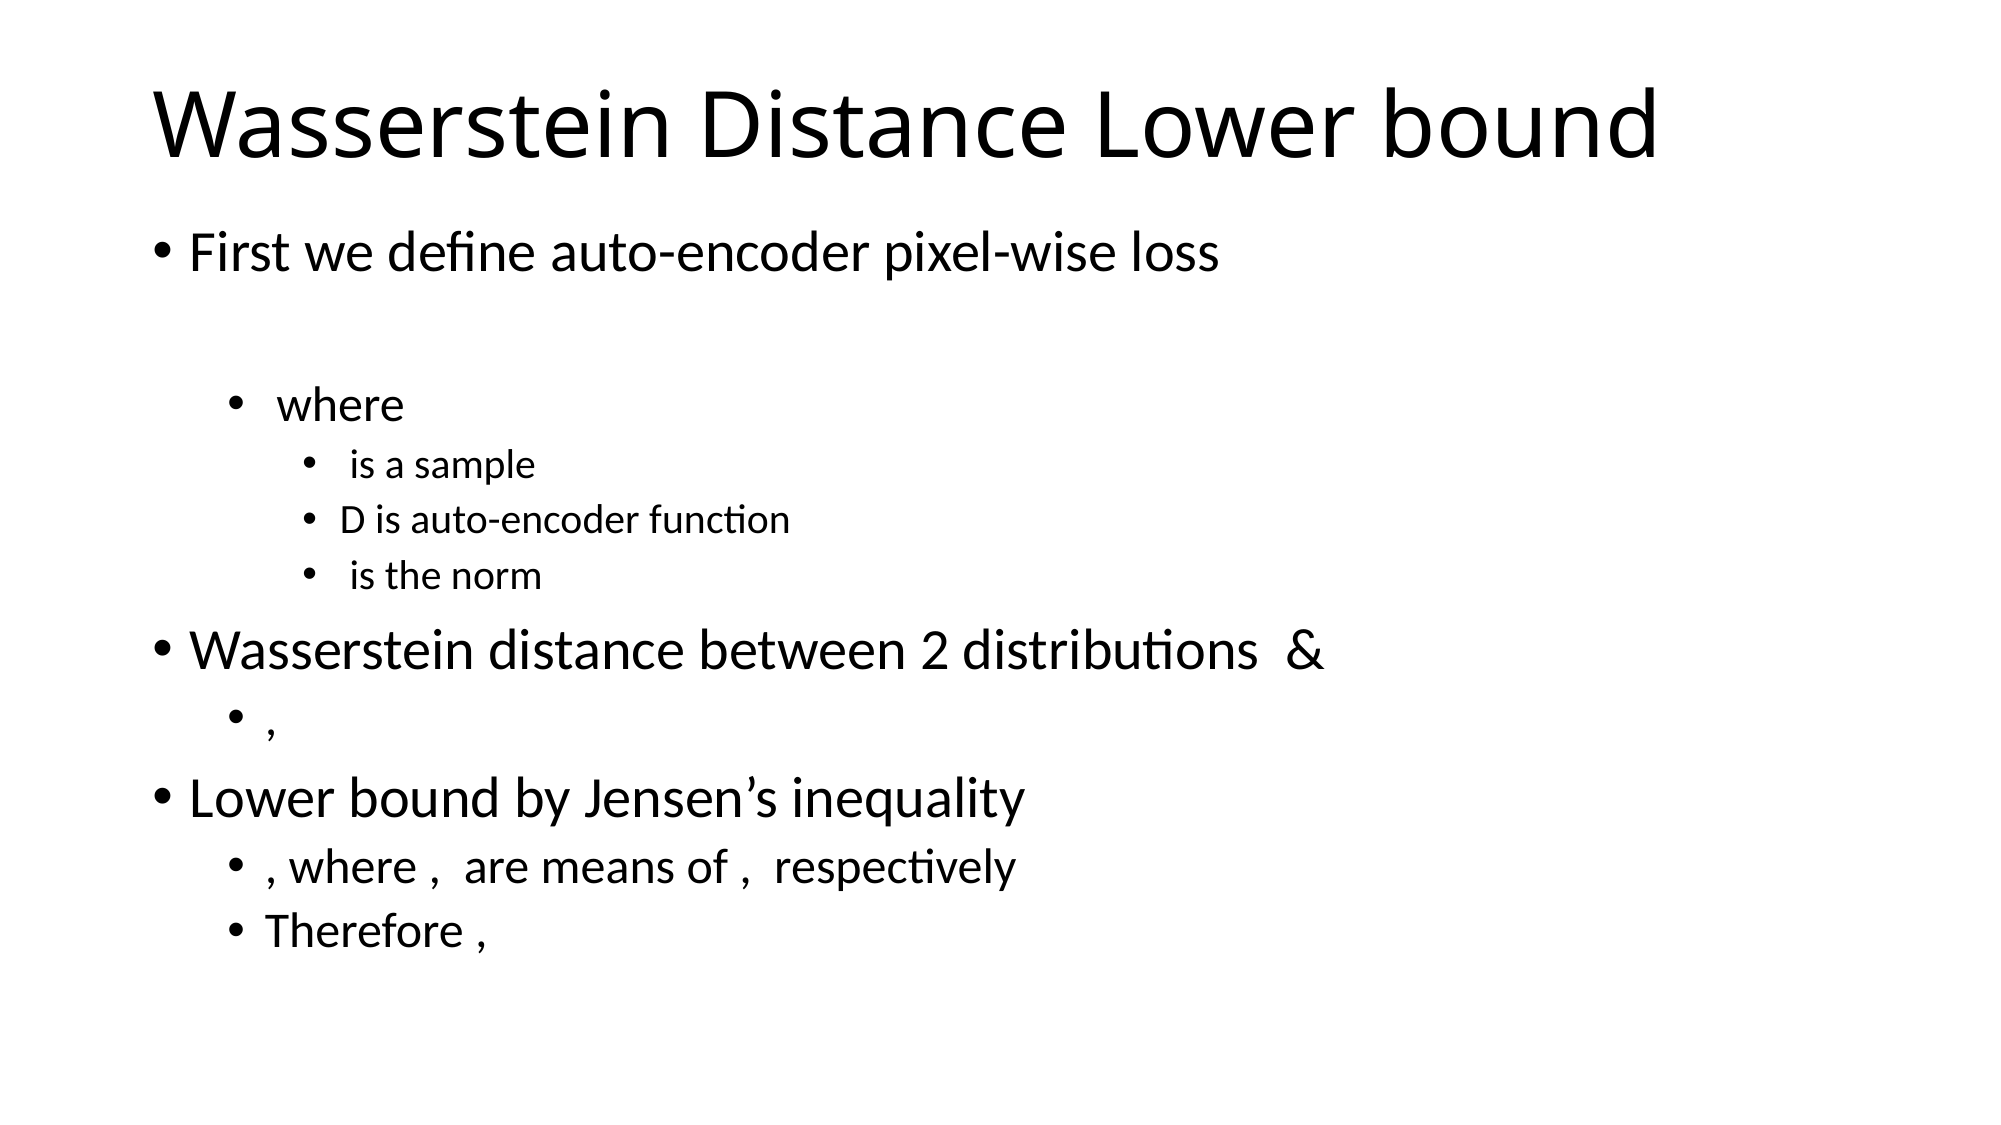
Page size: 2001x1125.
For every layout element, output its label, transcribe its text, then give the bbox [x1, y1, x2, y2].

title Wasserstein Distance Lower bound [137, 18, 1863, 237]
